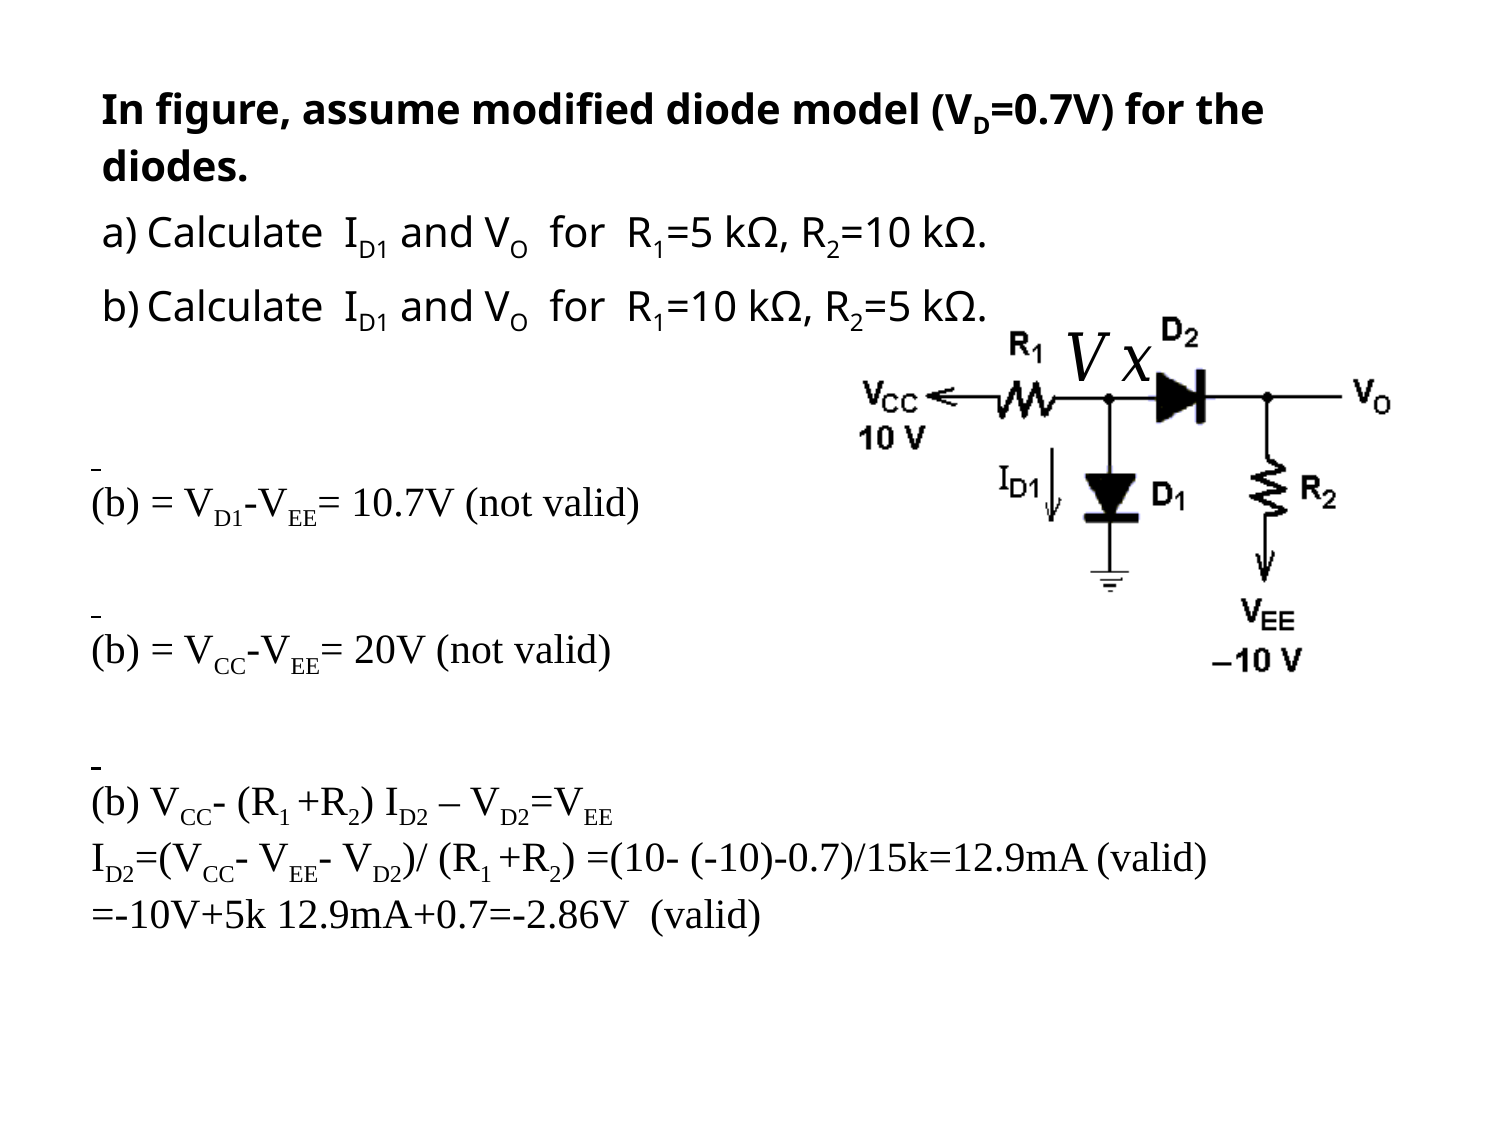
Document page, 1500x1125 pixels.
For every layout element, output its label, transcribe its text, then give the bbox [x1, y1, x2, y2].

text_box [844, 300, 1400, 686]
text_box In figure, assume modified diode model (VD=0.7V) for the diodes. a) Calculate ID1 and VO for R1=5 kΩ, R2=10 kΩ. b) Calculate ID1 and VO for R1=10 kΩ, R2=5 kΩ. [84, 75, 1376, 344]
